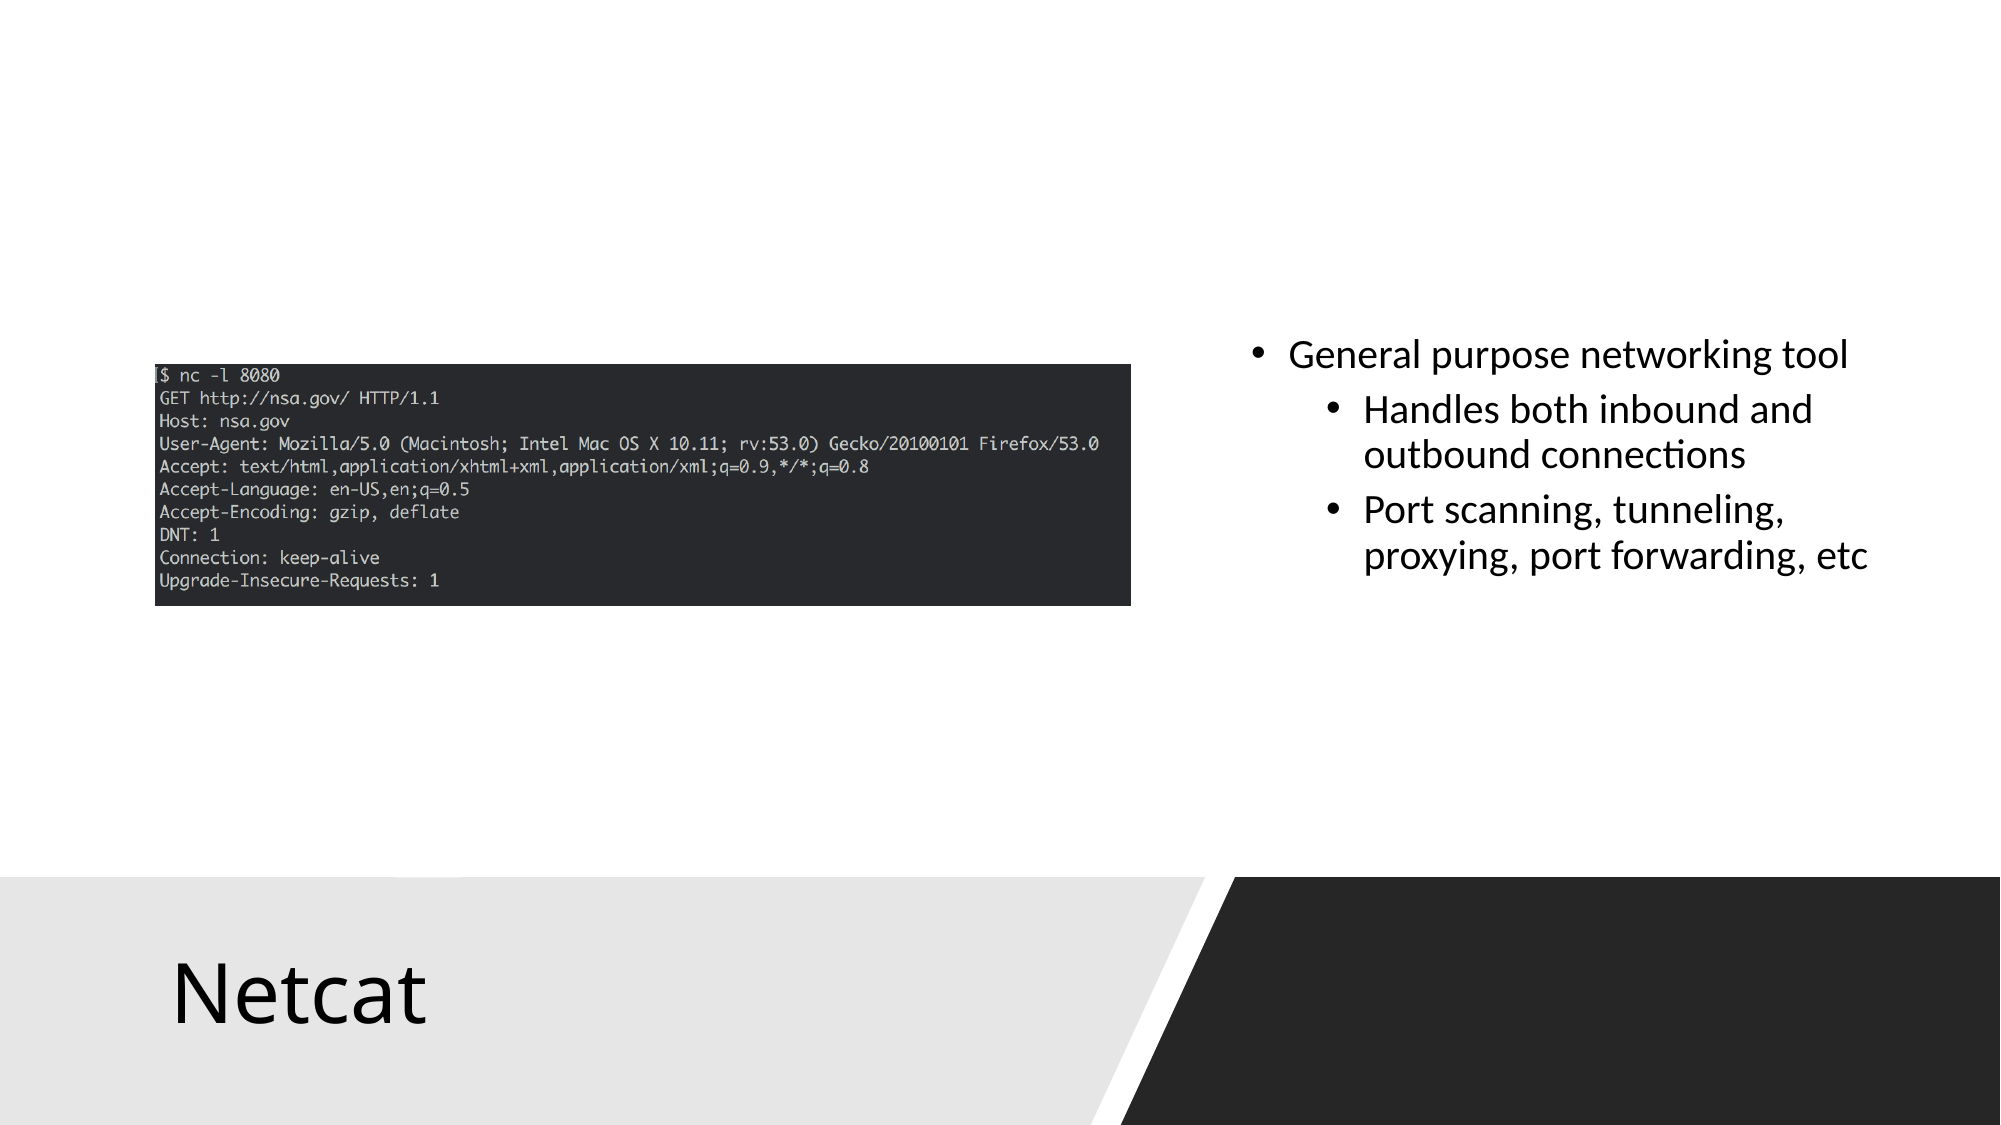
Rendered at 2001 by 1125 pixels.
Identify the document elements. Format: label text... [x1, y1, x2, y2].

text_box [1119, 875, 2000, 1125]
text_box [0, 875, 1207, 1125]
list General purpose networking tool Handles both inbound and outbound connections Port scanning, tunneling, proxying, port forwarding, etc [1236, 158, 1894, 818]
picture [155, 364, 1131, 606]
title Netcat [155, 907, 1090, 1087]
